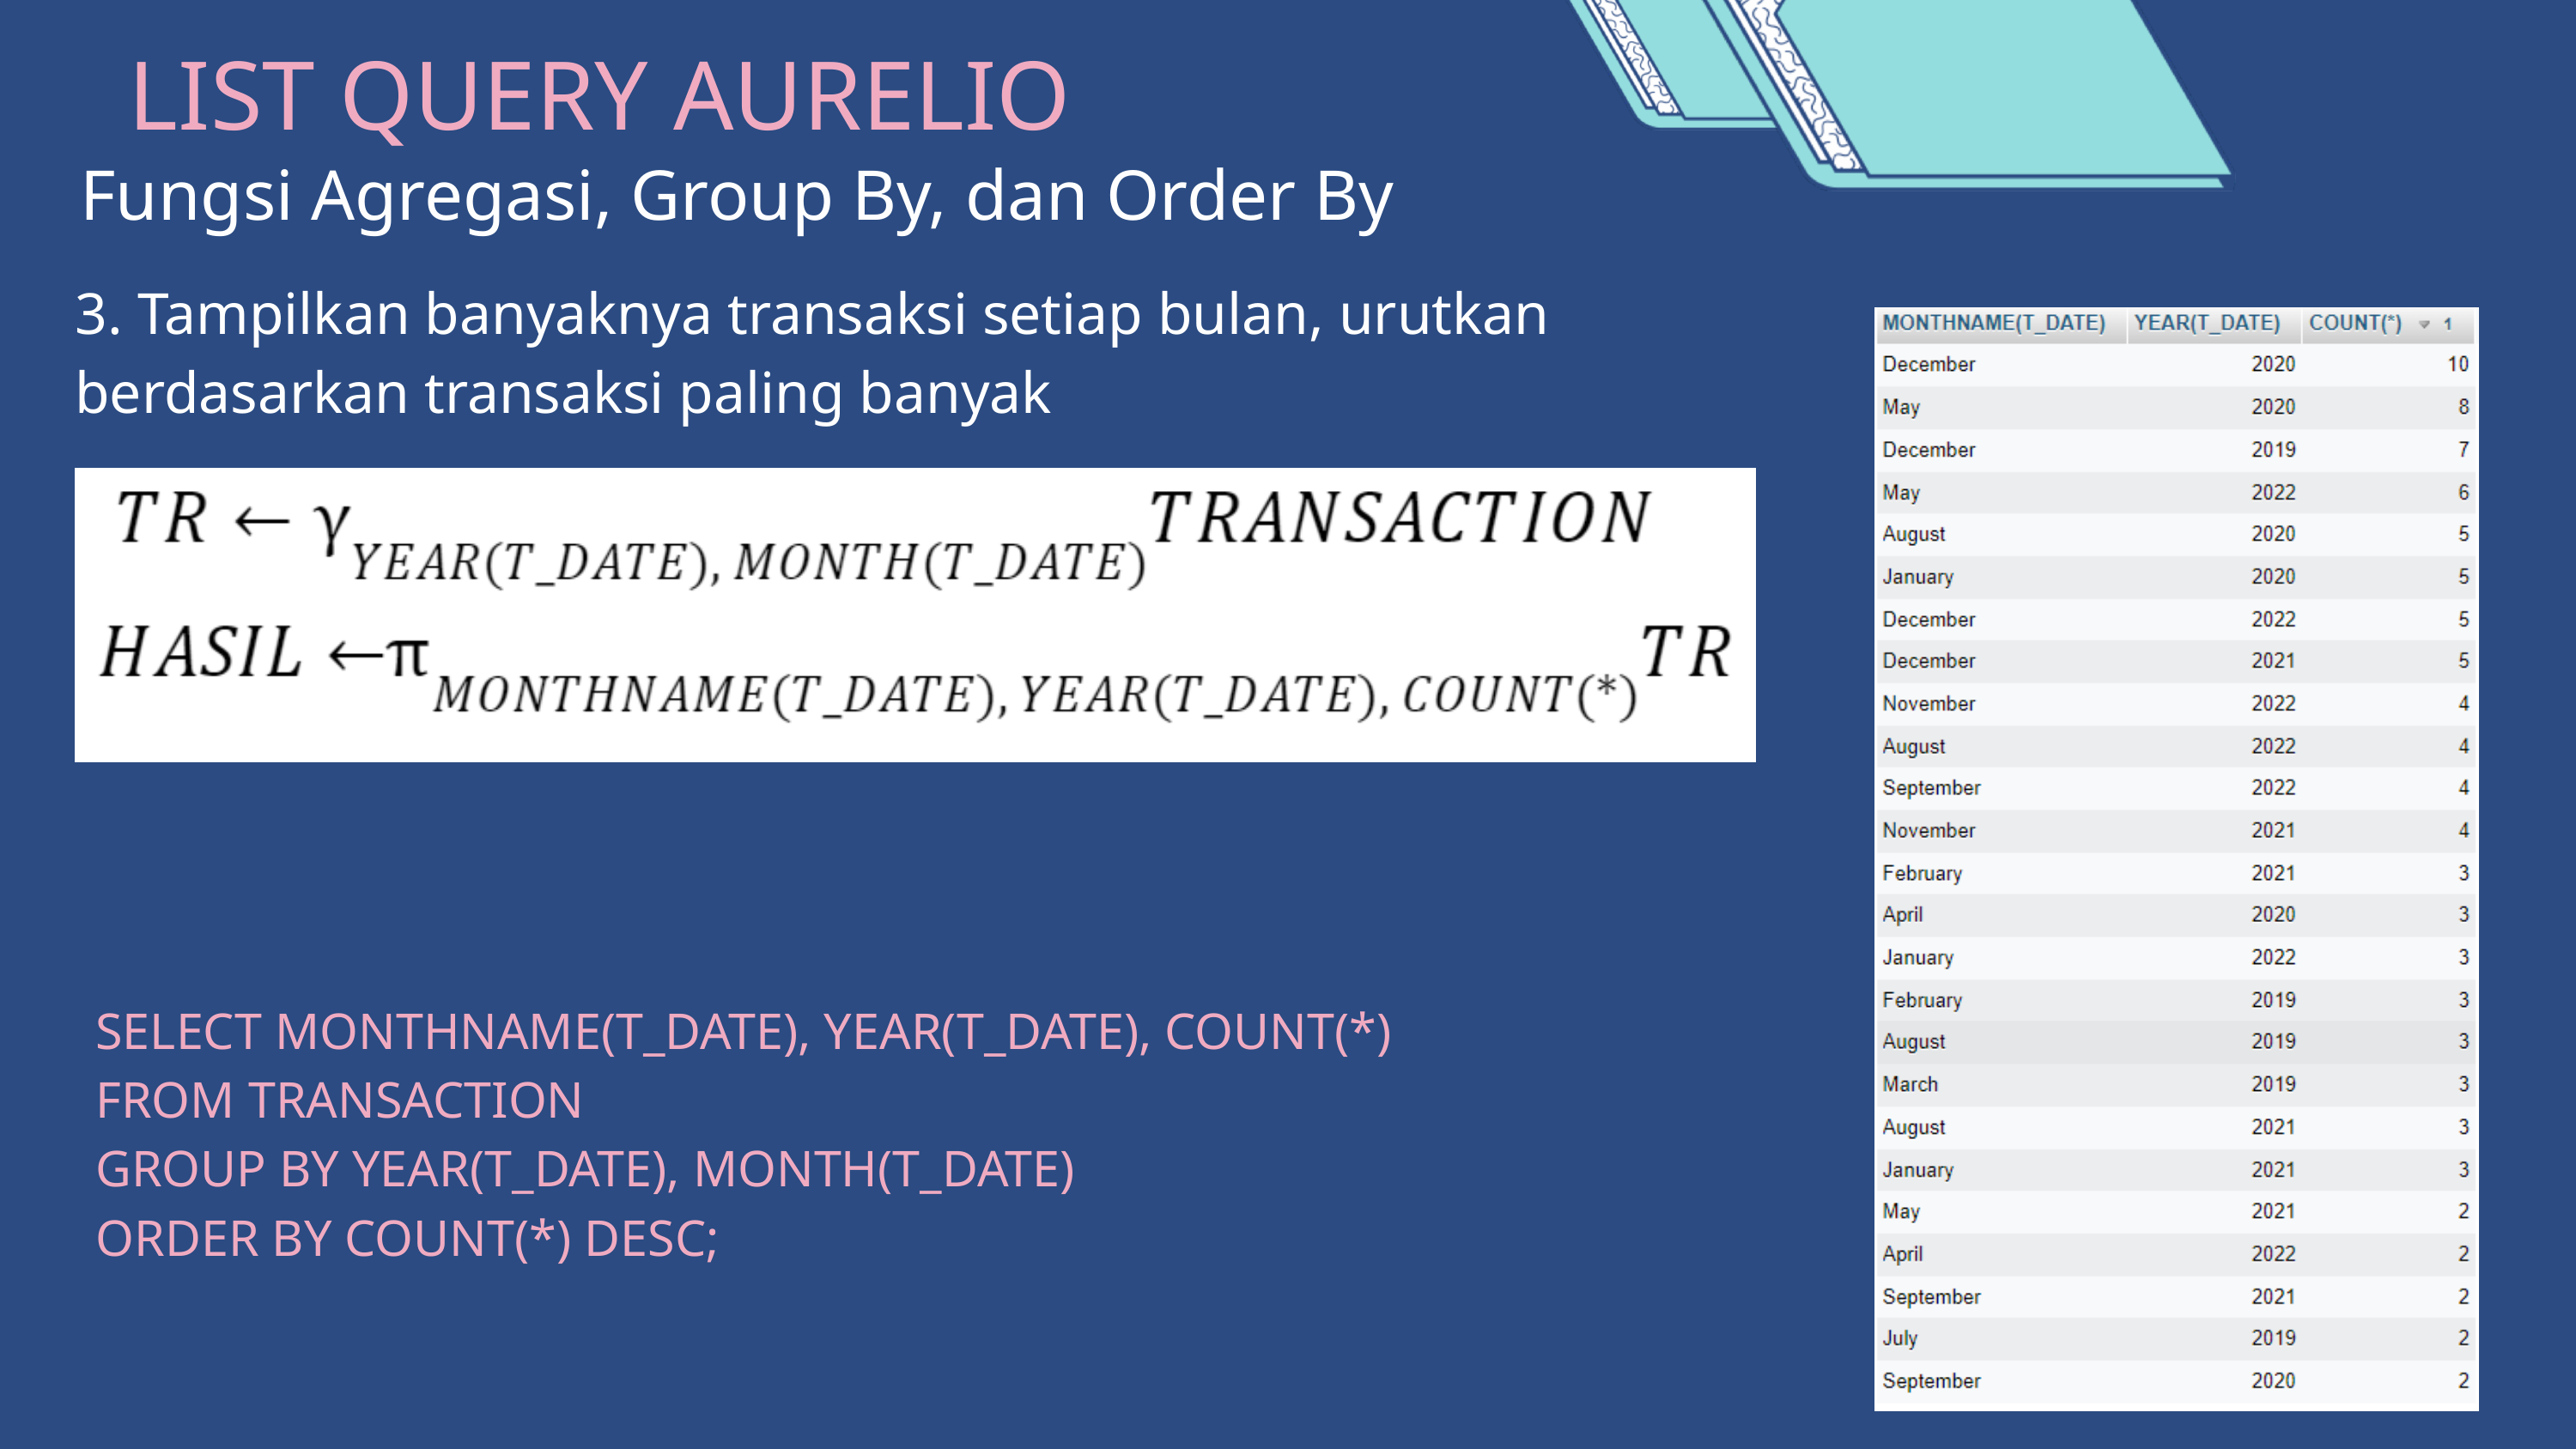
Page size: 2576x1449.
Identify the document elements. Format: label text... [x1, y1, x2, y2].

picture [1874, 306, 2480, 1412]
text_box LIST QUERY AURELIO [55, 15, 1145, 149]
picture [1410, 0, 2236, 280]
text_box Fungsi Agregasi, Group By, dan Order By [80, 137, 1545, 234]
text_box 3. Tampilkan banyaknya transaksi setiap bulan, urutkan berdasarkan transaksi paling banyak [75, 266, 1830, 425]
picture [75, 468, 1756, 762]
text_box SELECT MONTHNAME(T_DATE), YEAR(T_DATE), COUNT(*) FROM TRANSACTION GROUP BY YEAR(T_DATE), MONTH(T_DATE) ORDER BY COUNT(*) DESC; [95, 990, 1515, 1266]
